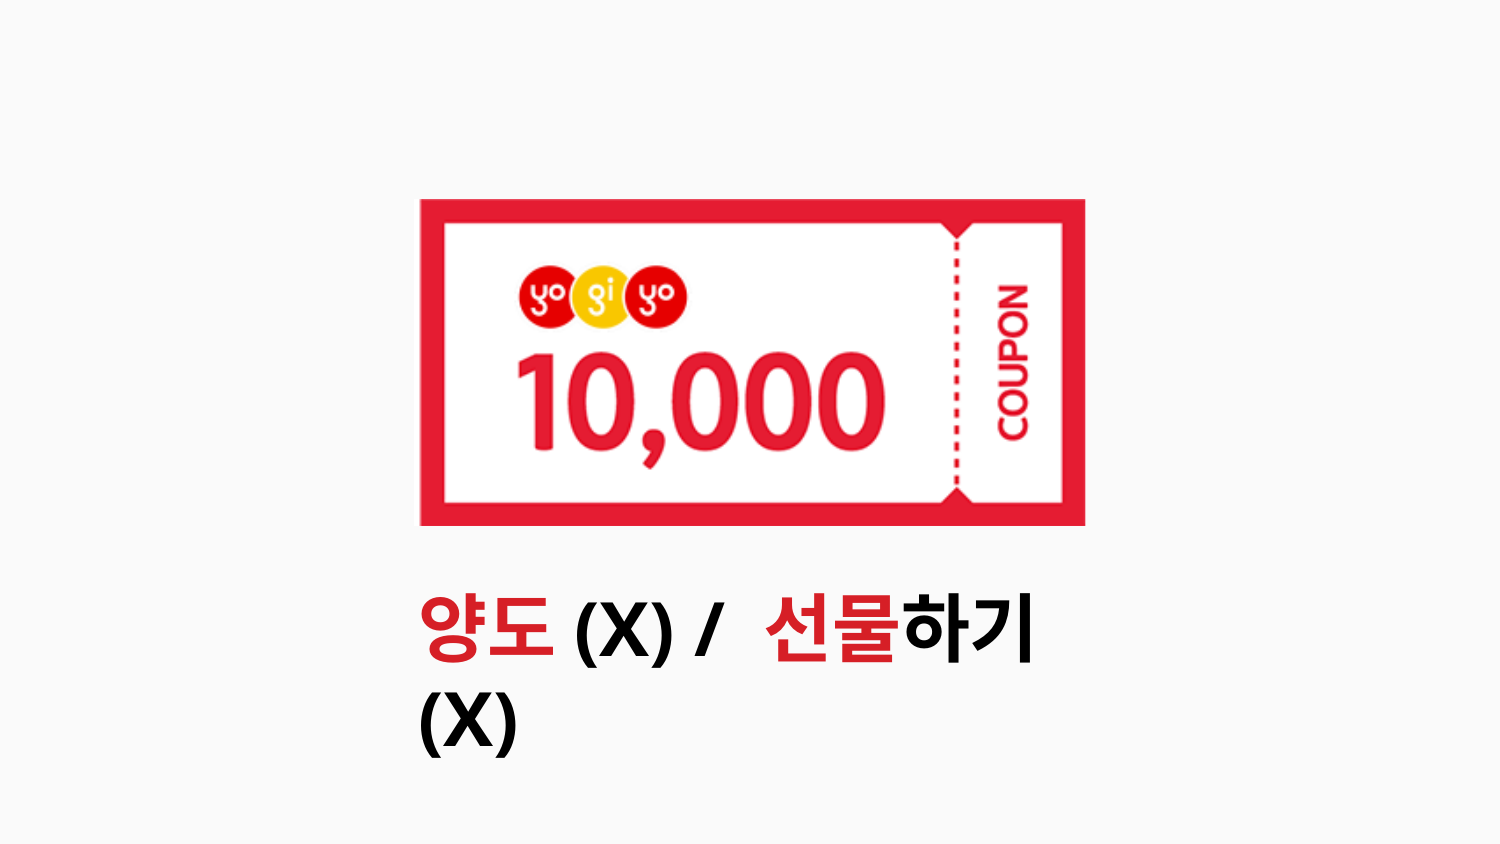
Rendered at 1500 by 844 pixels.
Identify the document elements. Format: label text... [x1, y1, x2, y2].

text_box 양도(X) / 선물하기(X) [403, 566, 1125, 738]
picture [413, 199, 1086, 527]
